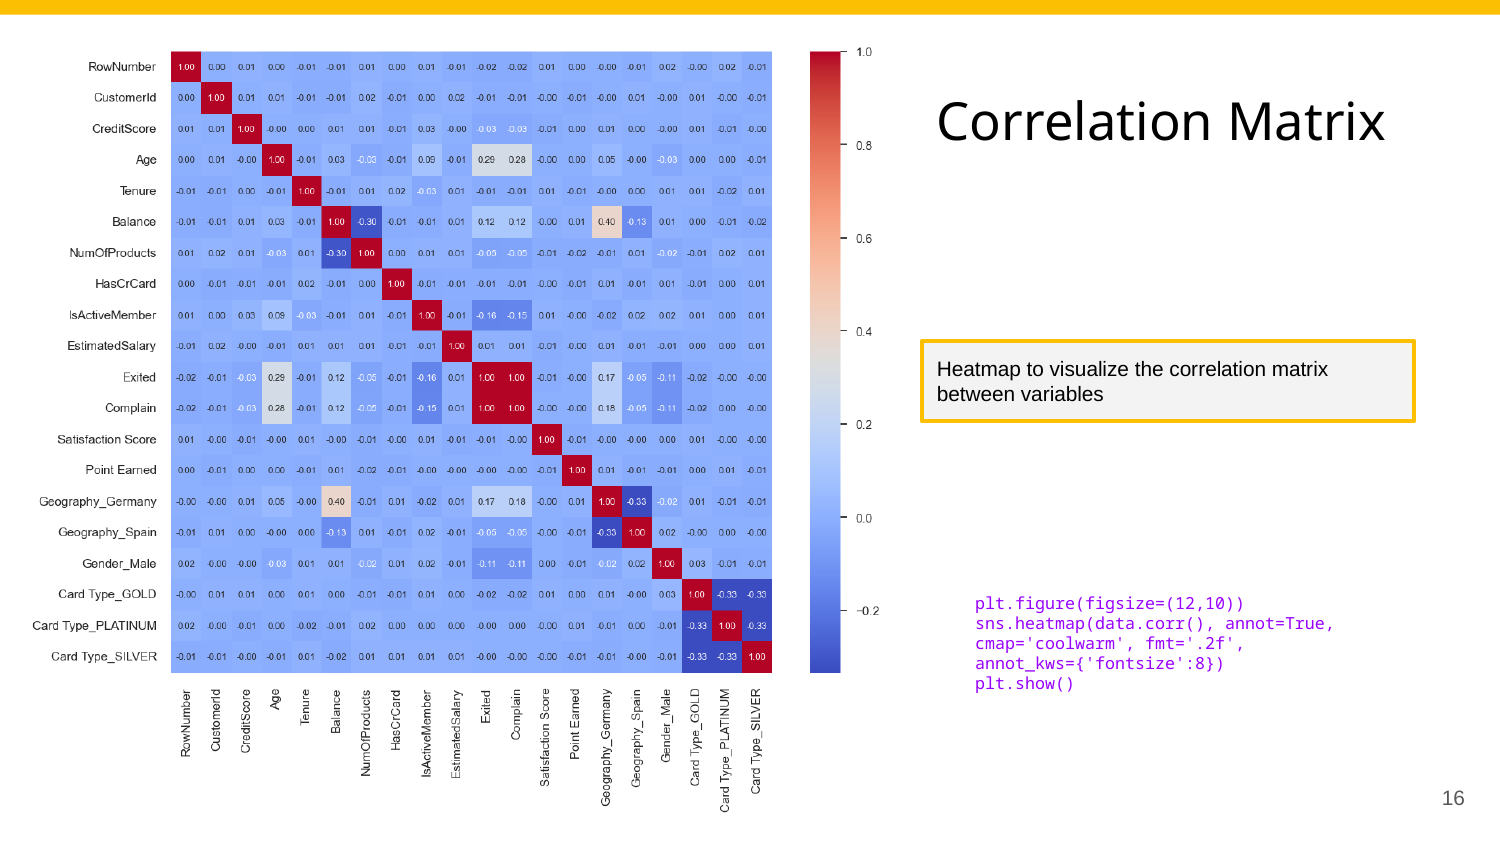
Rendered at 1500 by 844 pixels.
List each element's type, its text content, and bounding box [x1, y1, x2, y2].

text_box [0, 0, 1500, 15]
picture [24, 39, 887, 819]
title Correlation Matrix [921, 72, 1449, 167]
slide_number 16 [1389, 764, 1480, 830]
text_box plt.figure(figsize=(12,10)) sns.heatmap(data.corr(), annot=True, cmap='coolwarm', fmt='.2f', annot_kws={'fontsize':8}) plt.show() [960, 578, 1453, 709]
text_box Heatmap to visualize the correlation matrix between variables [921, 340, 1415, 421]
